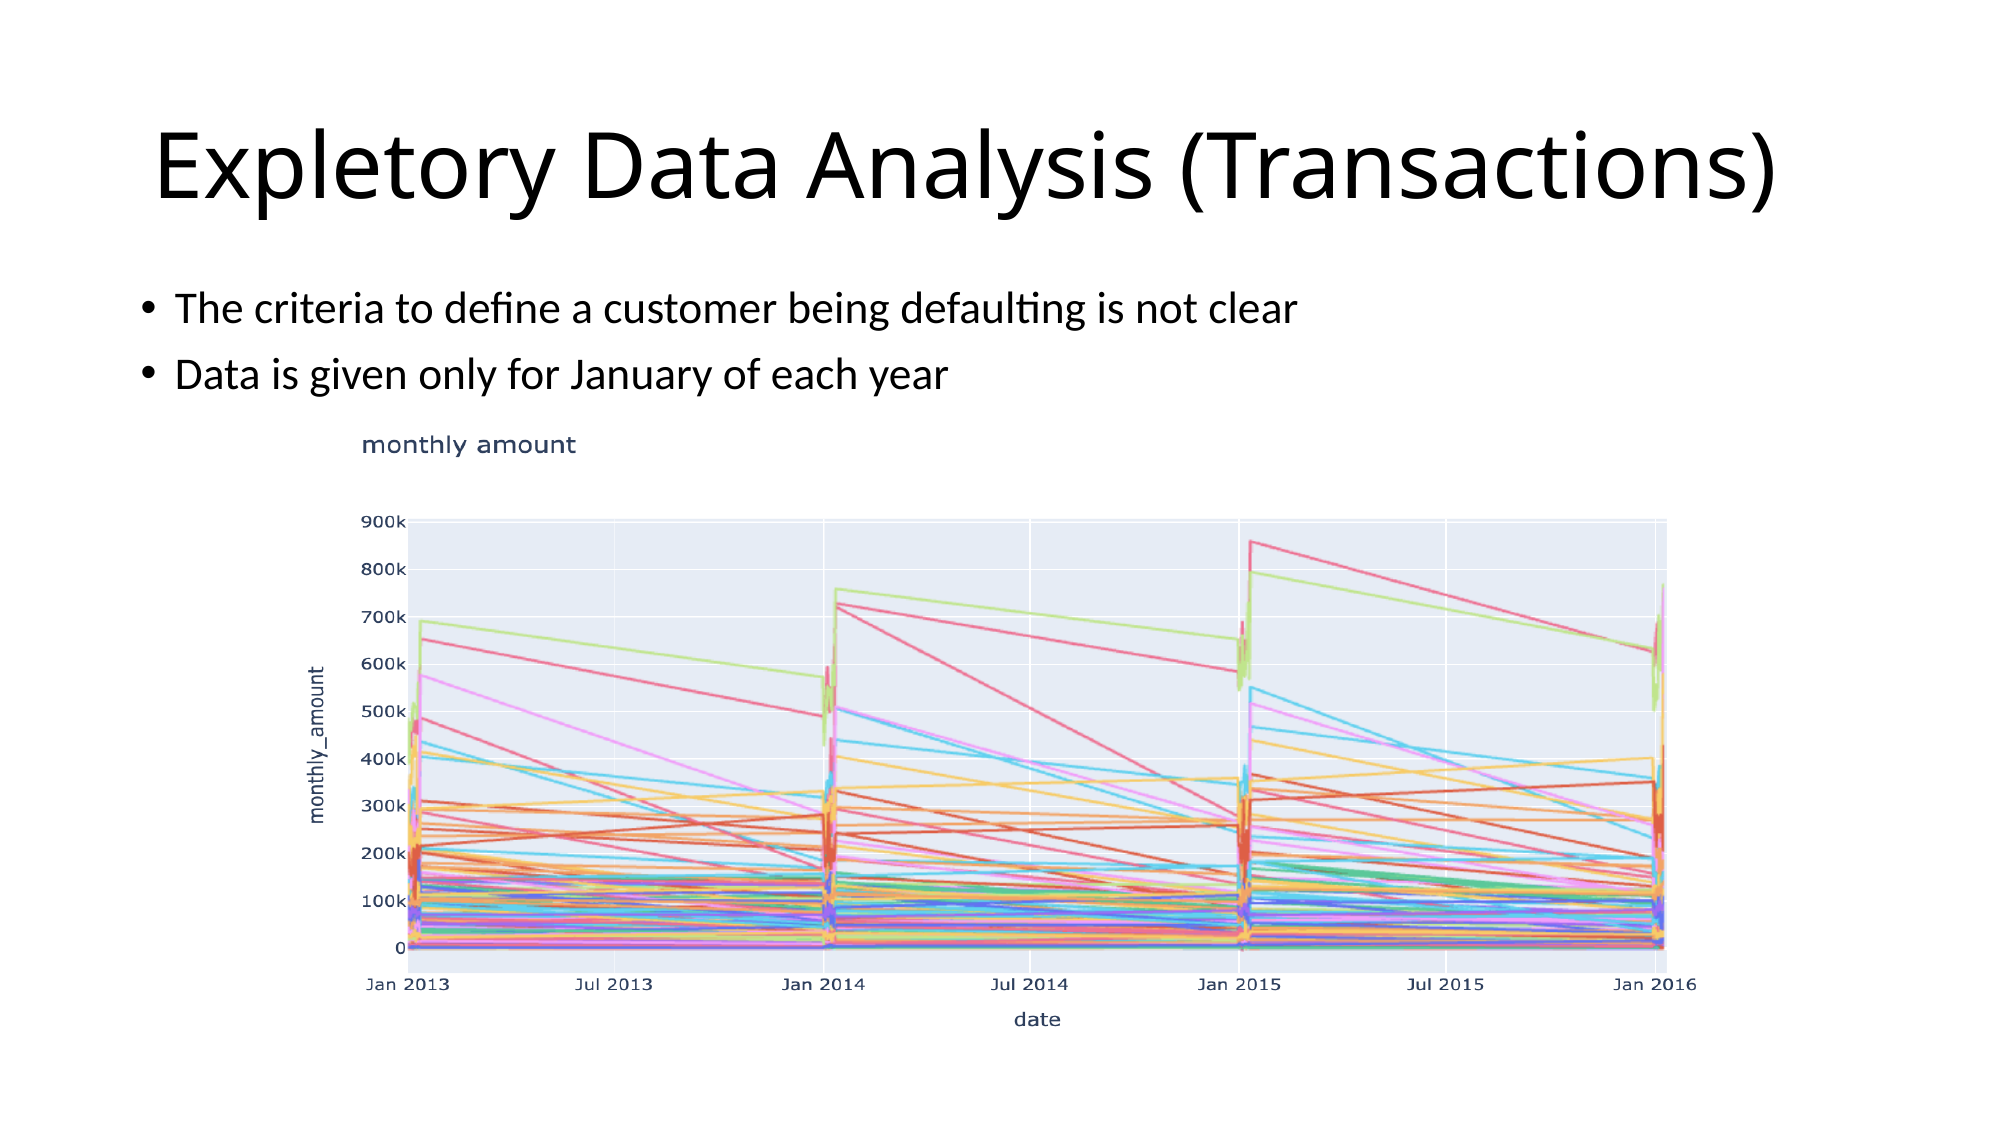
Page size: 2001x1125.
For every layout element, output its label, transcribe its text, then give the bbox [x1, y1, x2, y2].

title Expletory Data Analysis (Transactions) [137, 59, 1863, 278]
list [245, 429, 1762, 1048]
text_box The criteria to define a customer being defaulting is not clear Data is given only for January of each year [125, 277, 1851, 408]
